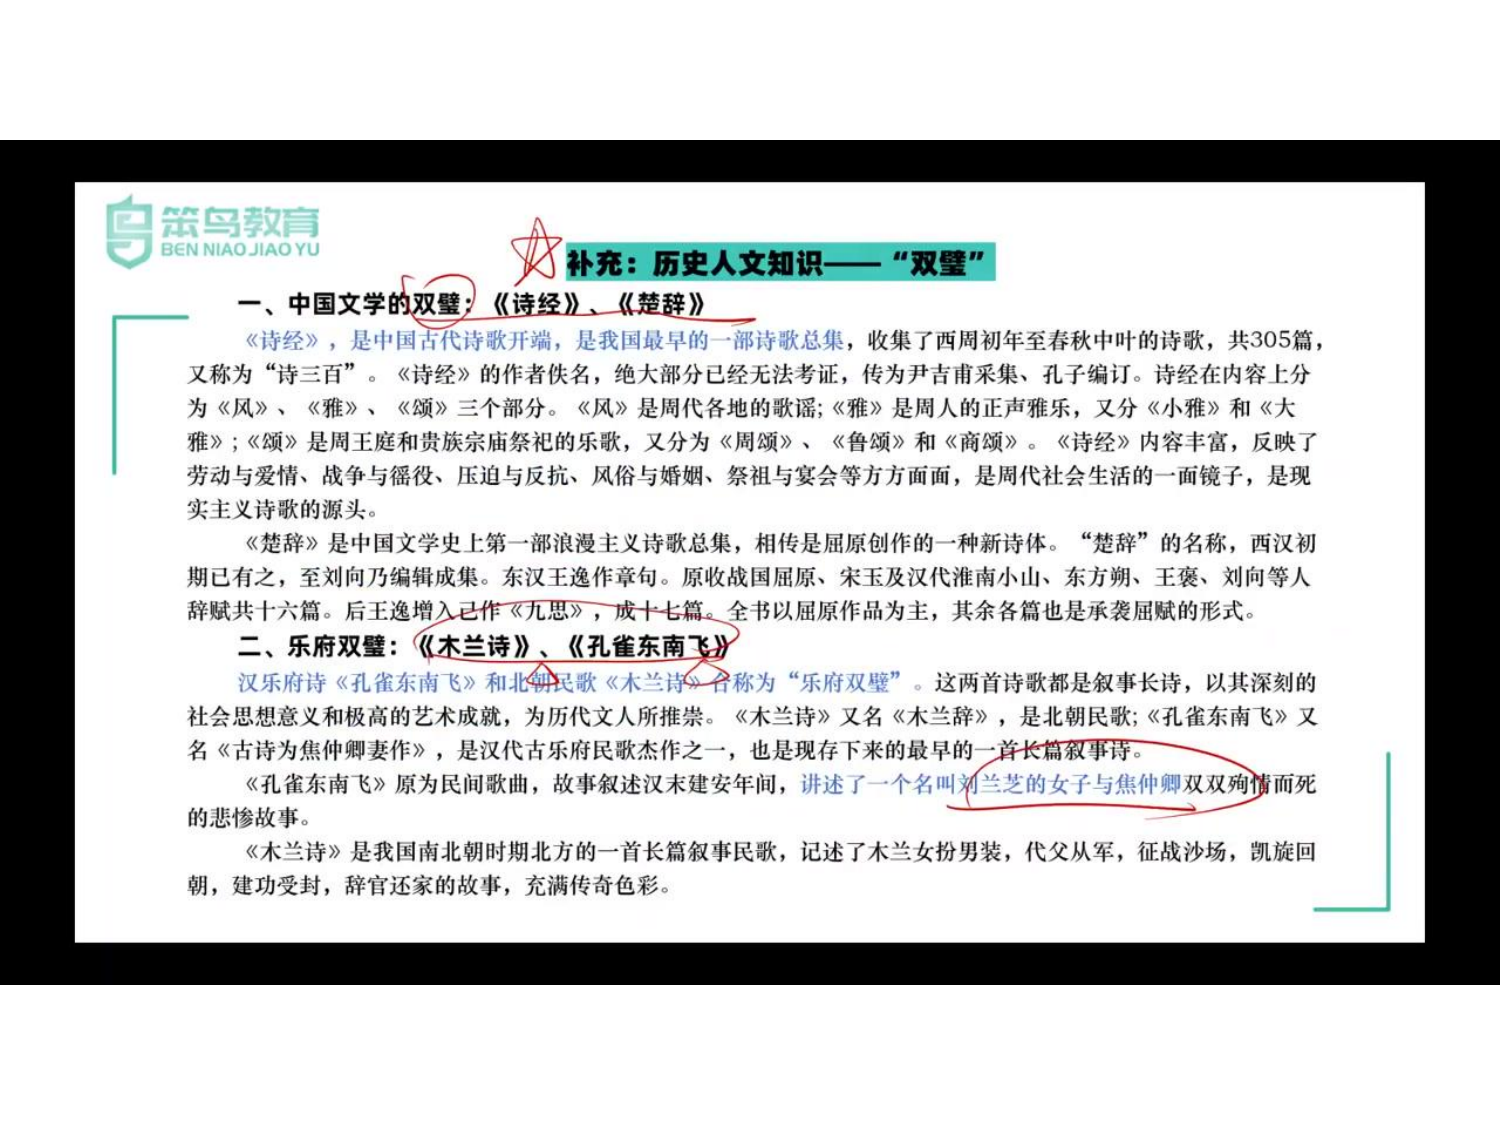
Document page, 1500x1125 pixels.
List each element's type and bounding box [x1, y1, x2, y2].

picture [0, 140, 1500, 985]
